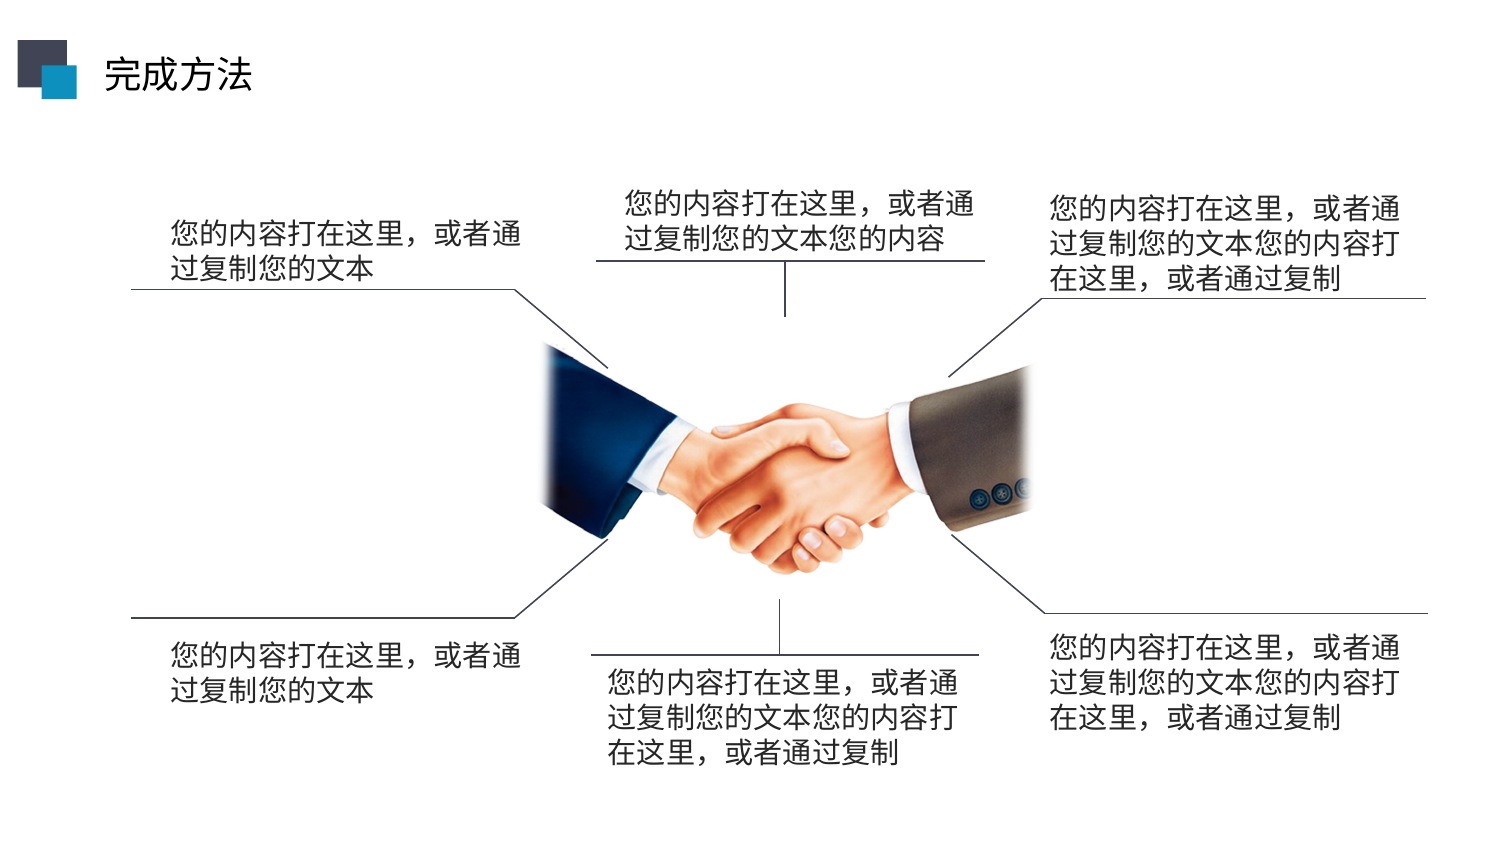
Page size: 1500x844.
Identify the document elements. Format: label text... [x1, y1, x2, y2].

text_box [17, 39, 77, 100]
picture [531, 324, 1045, 585]
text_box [948, 298, 1426, 378]
text_box 您的内容打在这里，或者通过复制您的文本您的内容打在这里，或者通过复制 [1038, 184, 1422, 296]
text_box 您的内容打在这里，或者通过复制您的文本您的内容 [612, 179, 997, 261]
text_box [130, 538, 609, 619]
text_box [130, 289, 609, 369]
text_box 您的内容打在这里，或者通过复制您的文本 [159, 209, 543, 287]
text_box 您的内容打在这里，或者通过复制您的文本您的内容打在这里，或者通过复制 [596, 661, 980, 810]
text_box 完成方法 [89, 43, 270, 104]
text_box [590, 598, 980, 656]
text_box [596, 260, 986, 318]
text_box 您的内容打在这里，或者通过复制您的文本 [159, 631, 543, 713]
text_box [951, 534, 1429, 614]
text_box 您的内容打在这里，或者通过复制您的文本您的内容打在这里，或者通过复制 [1038, 624, 1422, 741]
